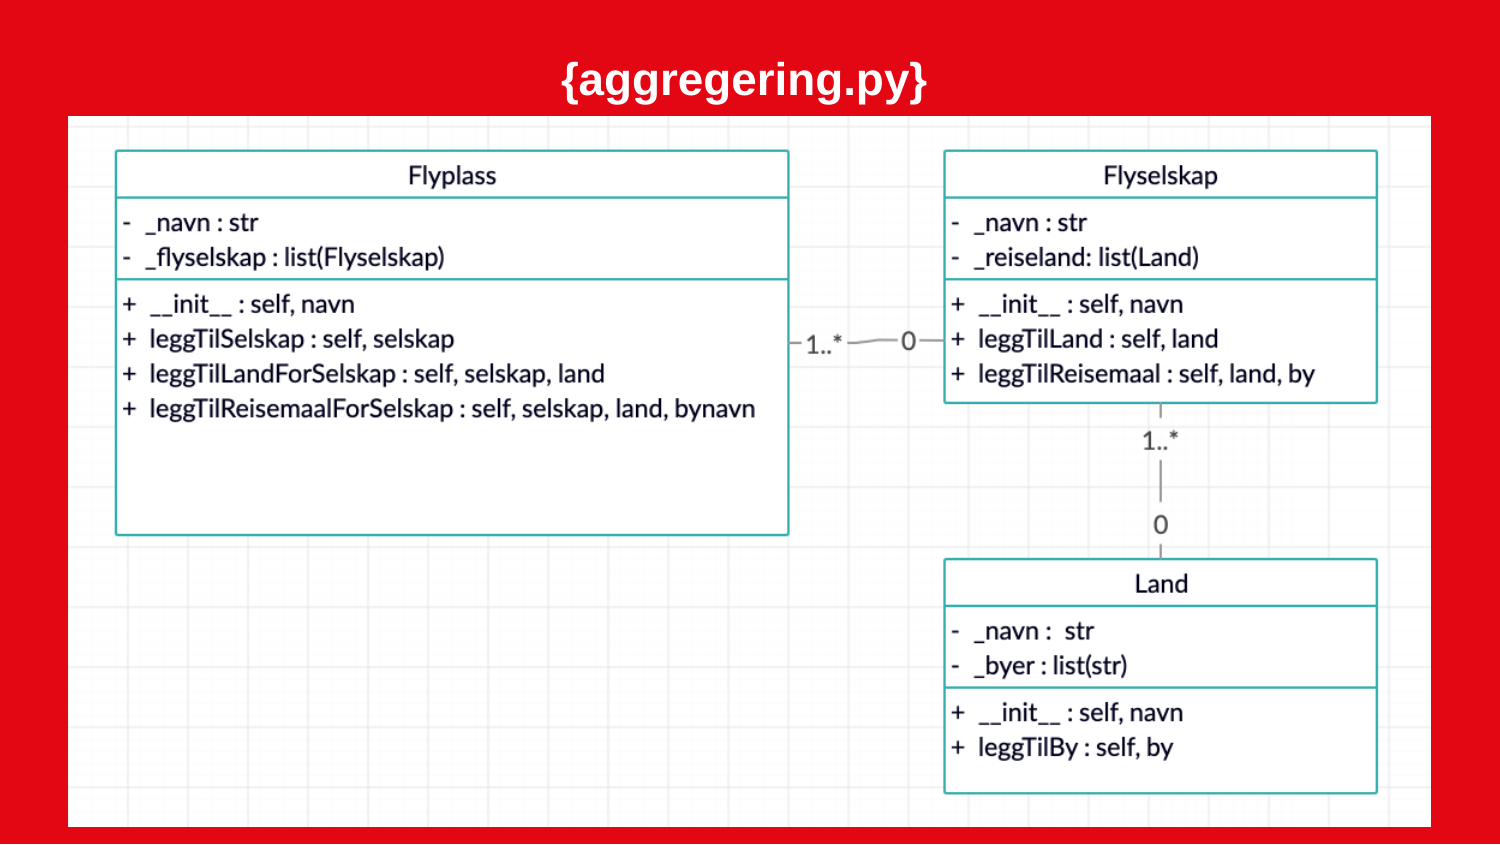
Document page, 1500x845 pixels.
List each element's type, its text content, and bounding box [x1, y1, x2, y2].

title {aggregering.py} [94, 47, 1395, 107]
picture [68, 116, 1431, 827]
